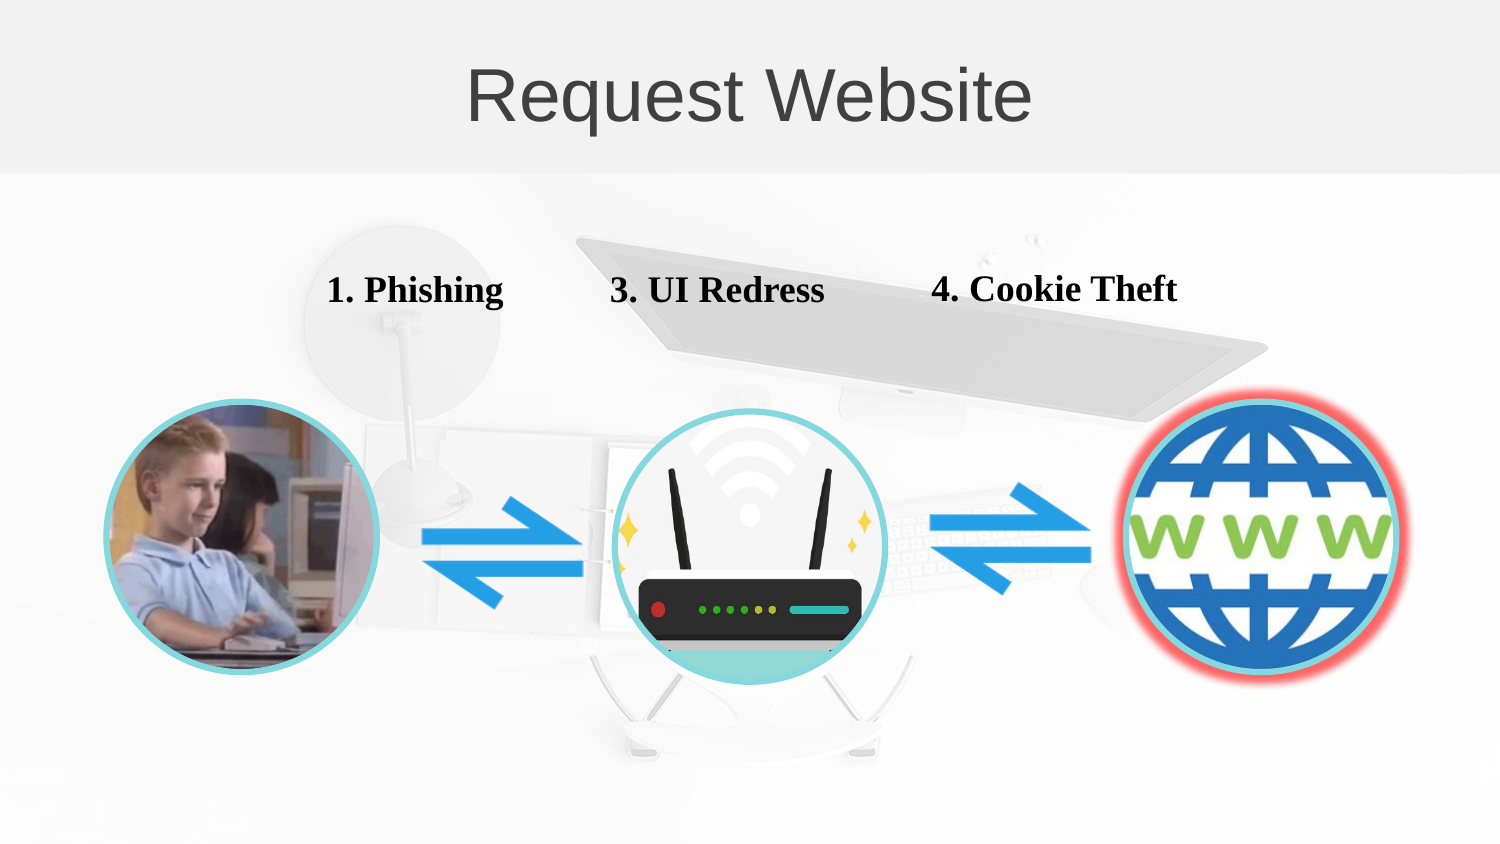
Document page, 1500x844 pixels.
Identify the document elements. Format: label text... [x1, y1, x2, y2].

text_box 3. UI Redress [595, 255, 841, 318]
list Request Website [0, 43, 1500, 139]
picture [0, 174, 1500, 844]
text_box 4. Cookie Theft [916, 253, 1193, 317]
text_box 1. Phishing [311, 255, 519, 318]
